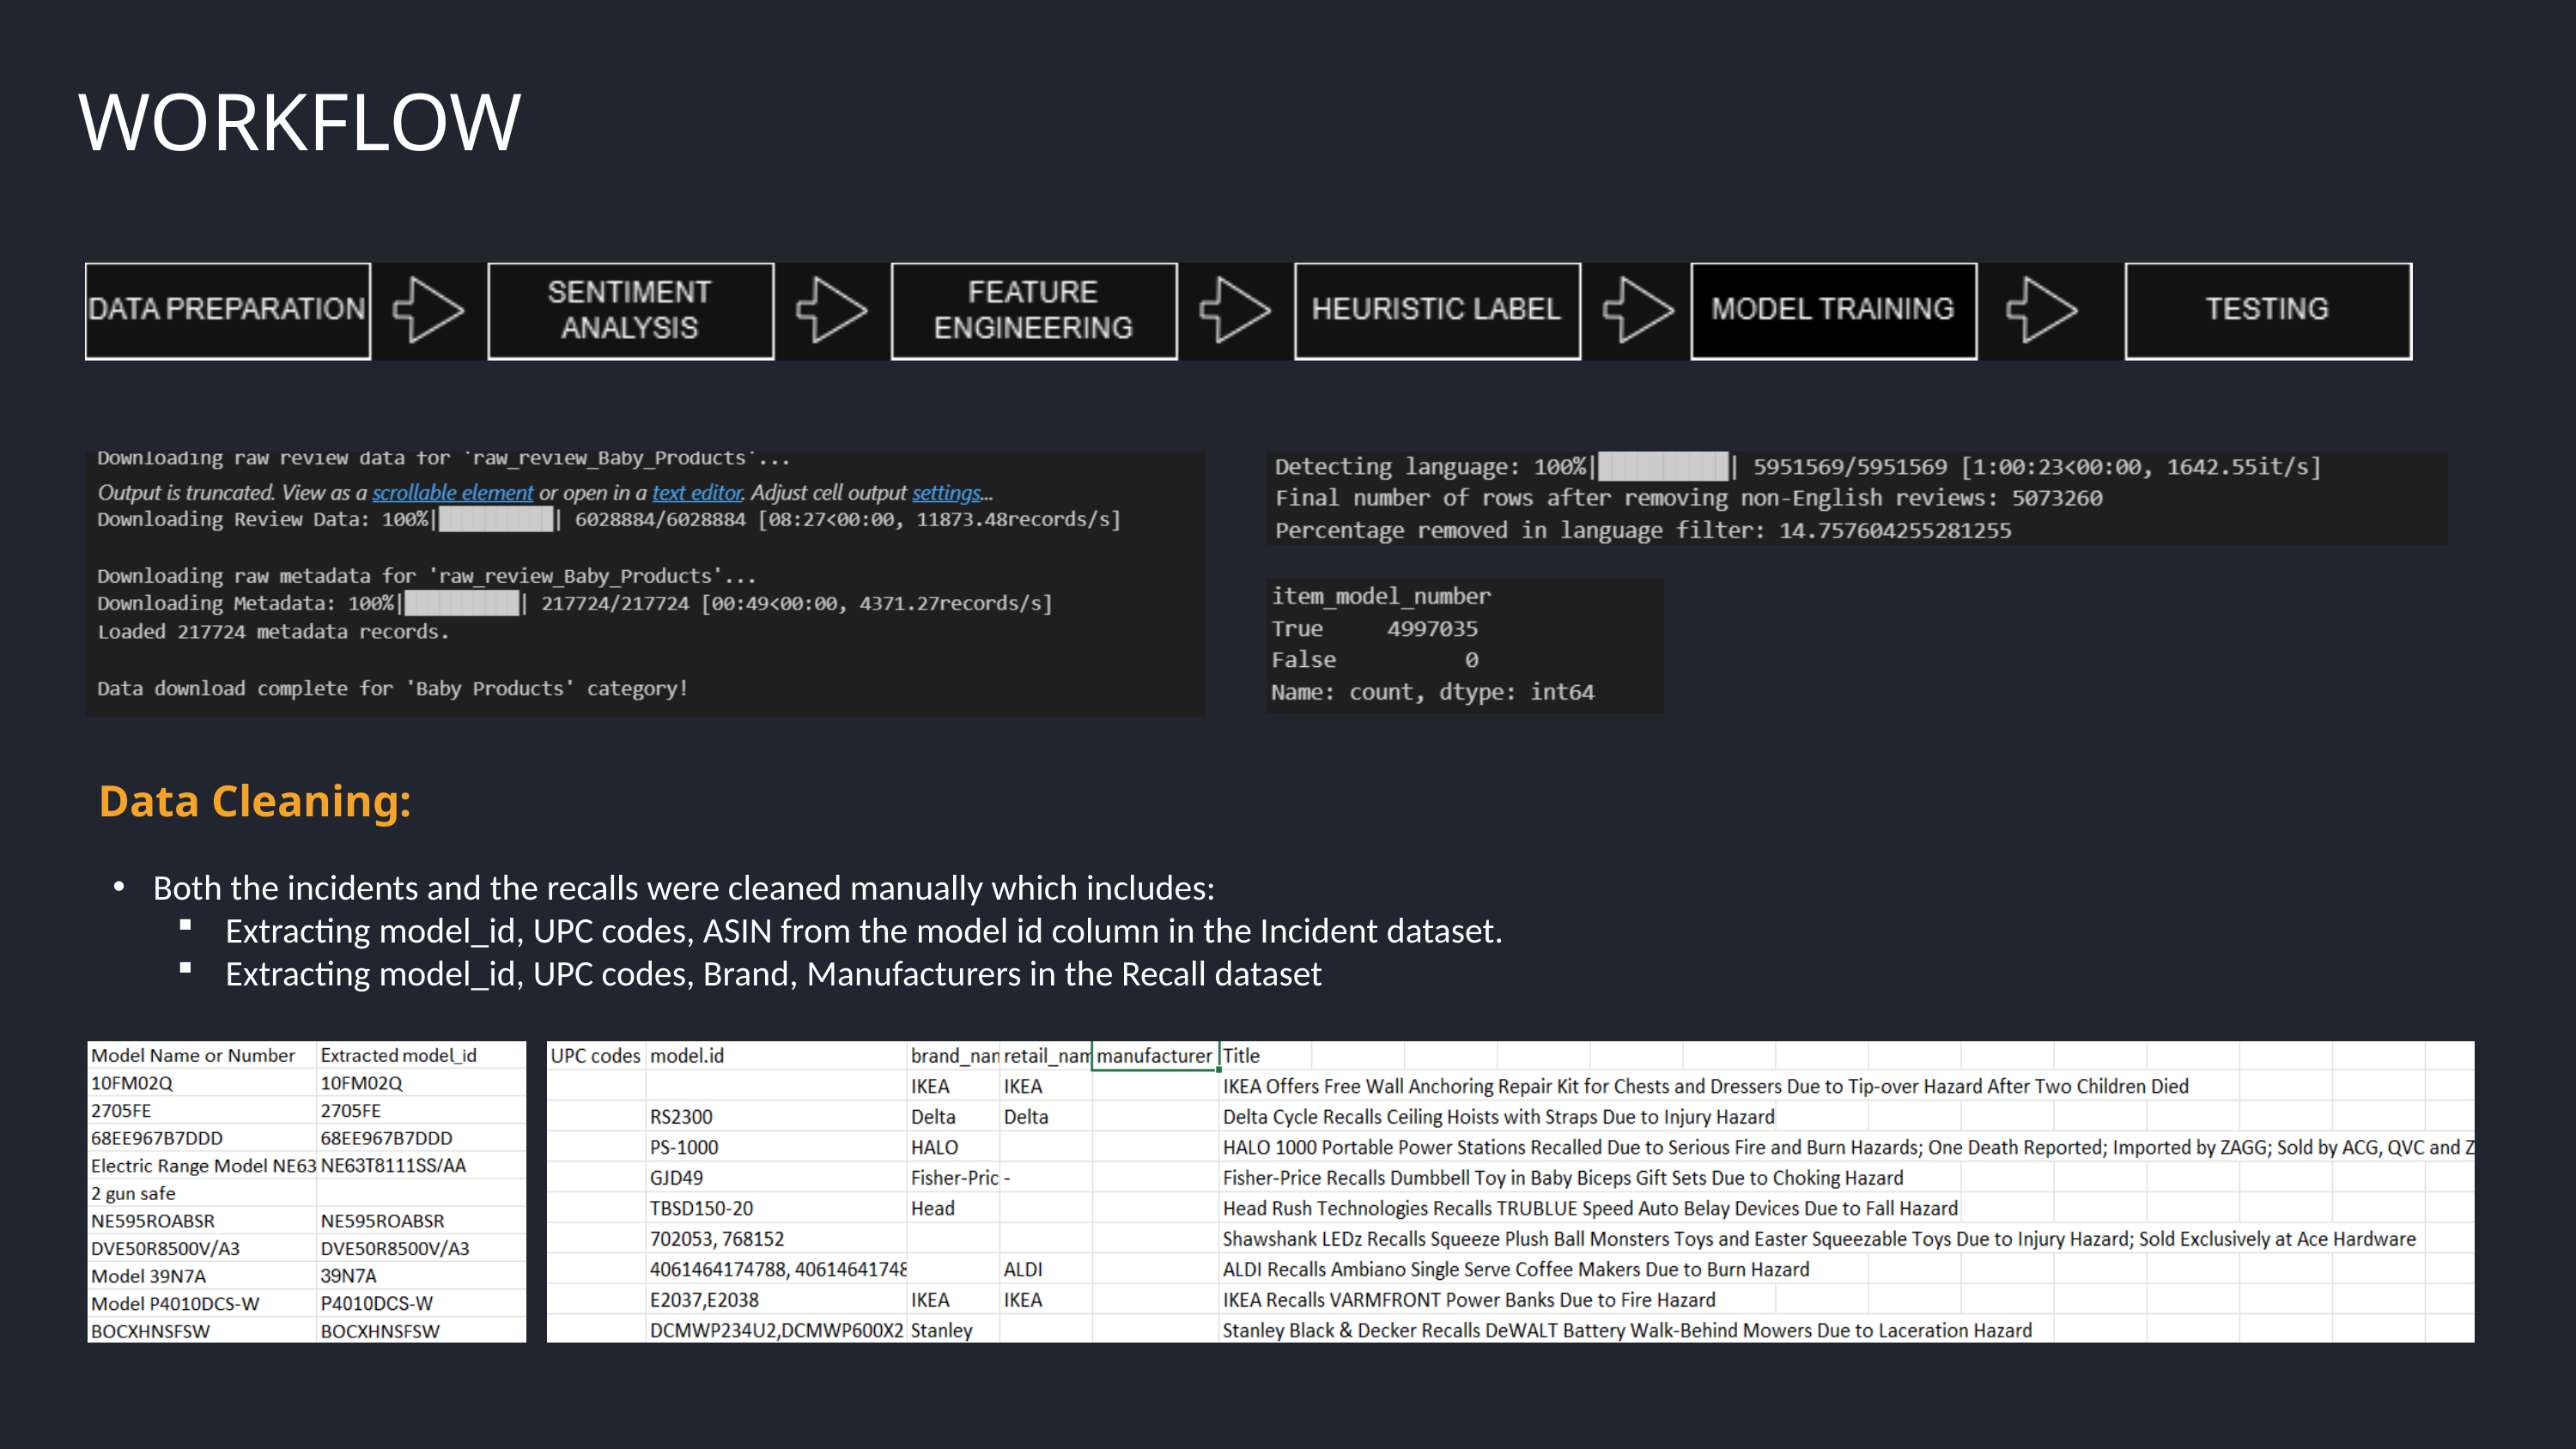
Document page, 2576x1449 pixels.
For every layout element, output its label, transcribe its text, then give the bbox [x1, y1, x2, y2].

picture [1266, 578, 1664, 713]
picture [85, 452, 1206, 717]
picture [88, 1041, 526, 1343]
picture [546, 1041, 2475, 1343]
text_box Both the incidents and the recalls were cleaned manually which includes: Extracting model_id, UPC codes, ASIN from the model id column in the Incident dataset. Extracting model_id, UPC codes, Brand, Manufacturers in the Recall dataset [100, 858, 1518, 1000]
text_box Data Cleaning: [85, 767, 505, 833]
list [85, 262, 2413, 361]
title WORKFLOW [64, 39, 1224, 200]
picture [1266, 452, 2448, 545]
